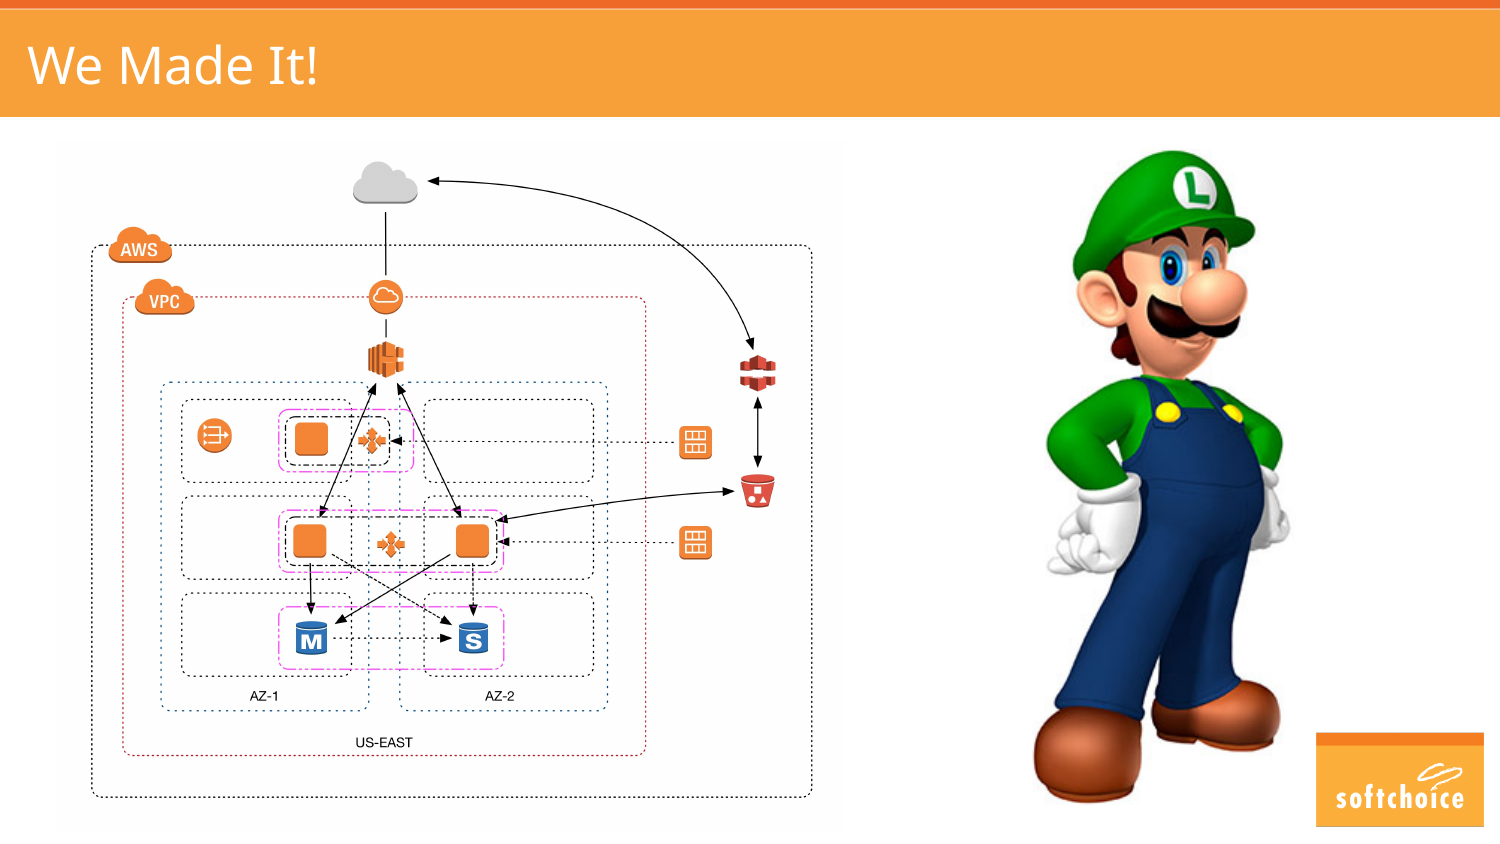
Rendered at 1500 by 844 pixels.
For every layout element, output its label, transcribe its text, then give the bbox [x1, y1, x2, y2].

picture [997, 148, 1296, 809]
picture [1316, 731, 1484, 827]
title We Made It! [19, 20, 1485, 106]
picture [57, 139, 847, 833]
